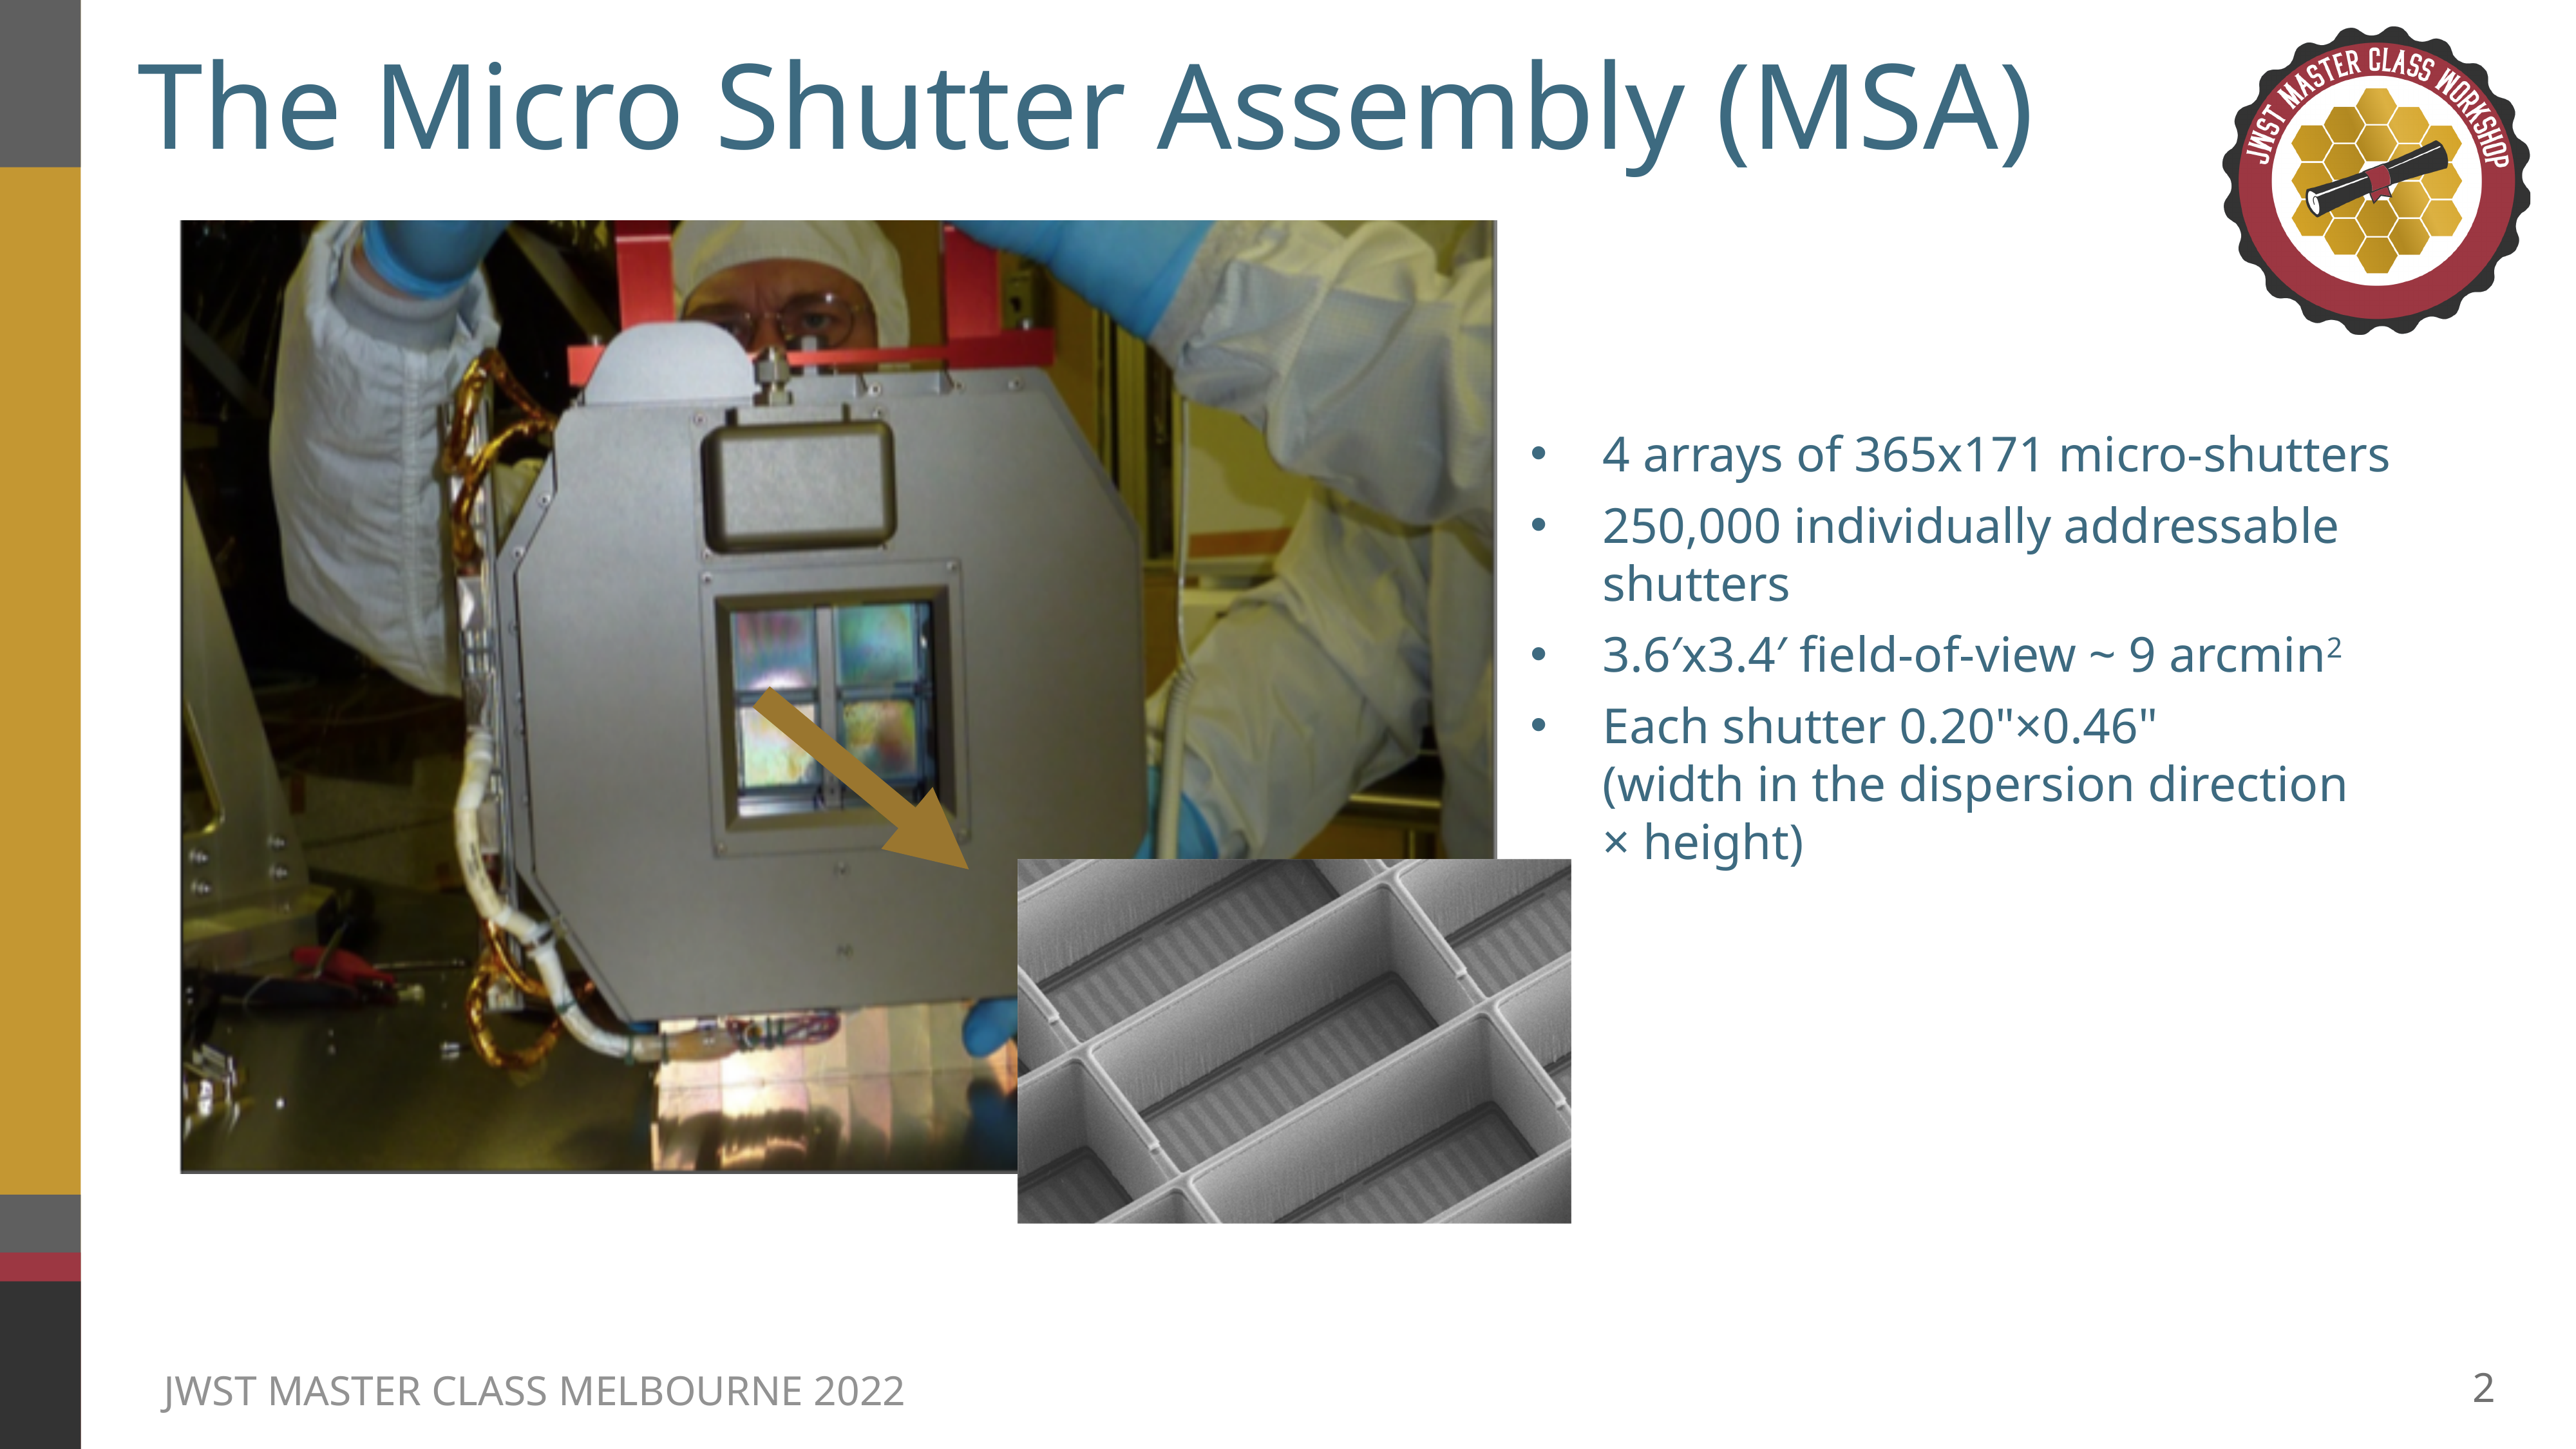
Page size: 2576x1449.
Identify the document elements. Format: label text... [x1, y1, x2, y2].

picture [2222, 26, 2531, 335]
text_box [761, 696, 969, 870]
text_box 4 arrays of 365x171 micro-shutters 250,000 individually addressable shutters 3.6′x3.4′ field-of-view ~ 9 arcmin2 Each shutter 0.20"×0.46" (width in the dispersion direction × height) [1520, 418, 2503, 875]
title The Micro Shutter Assembly (MSA) [131, 17, 2172, 186]
slide_number 2 [2465, 1356, 2503, 1423]
picture [178, 220, 1571, 1224]
